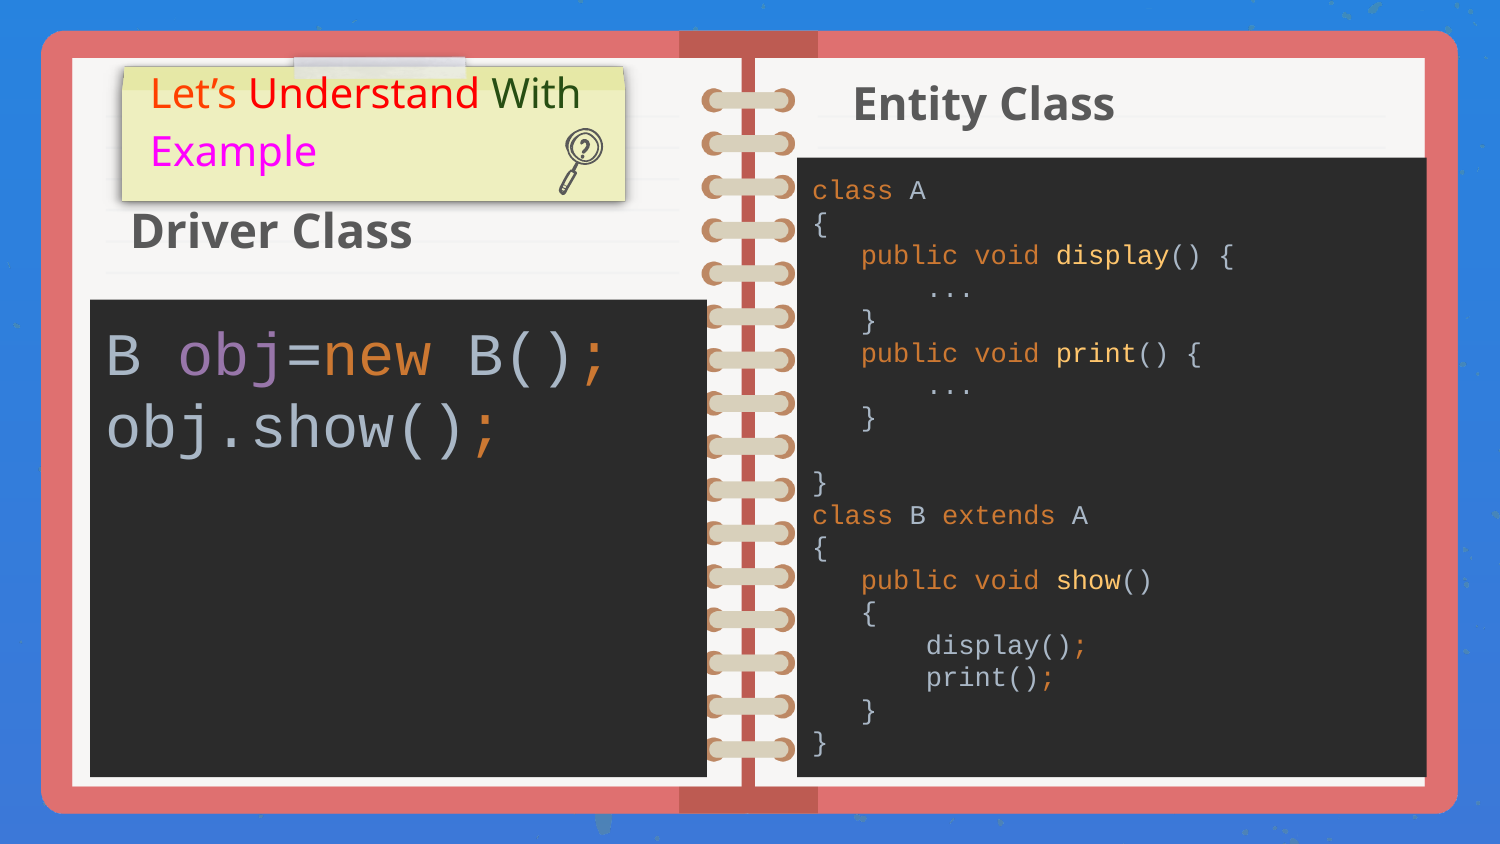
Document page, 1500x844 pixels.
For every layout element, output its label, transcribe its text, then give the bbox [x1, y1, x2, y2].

title Entity Class [837, 73, 1179, 145]
list class A { public void display() { ... } public void print() { ... } } class B extends A { public void show() { display(); print(); } } [797, 157, 1427, 778]
title Driver Class [114, 216, 439, 273]
list B obj=new B(); obj.show(); [90, 299, 707, 778]
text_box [554, 126, 600, 198]
picture [41, 30, 1458, 814]
